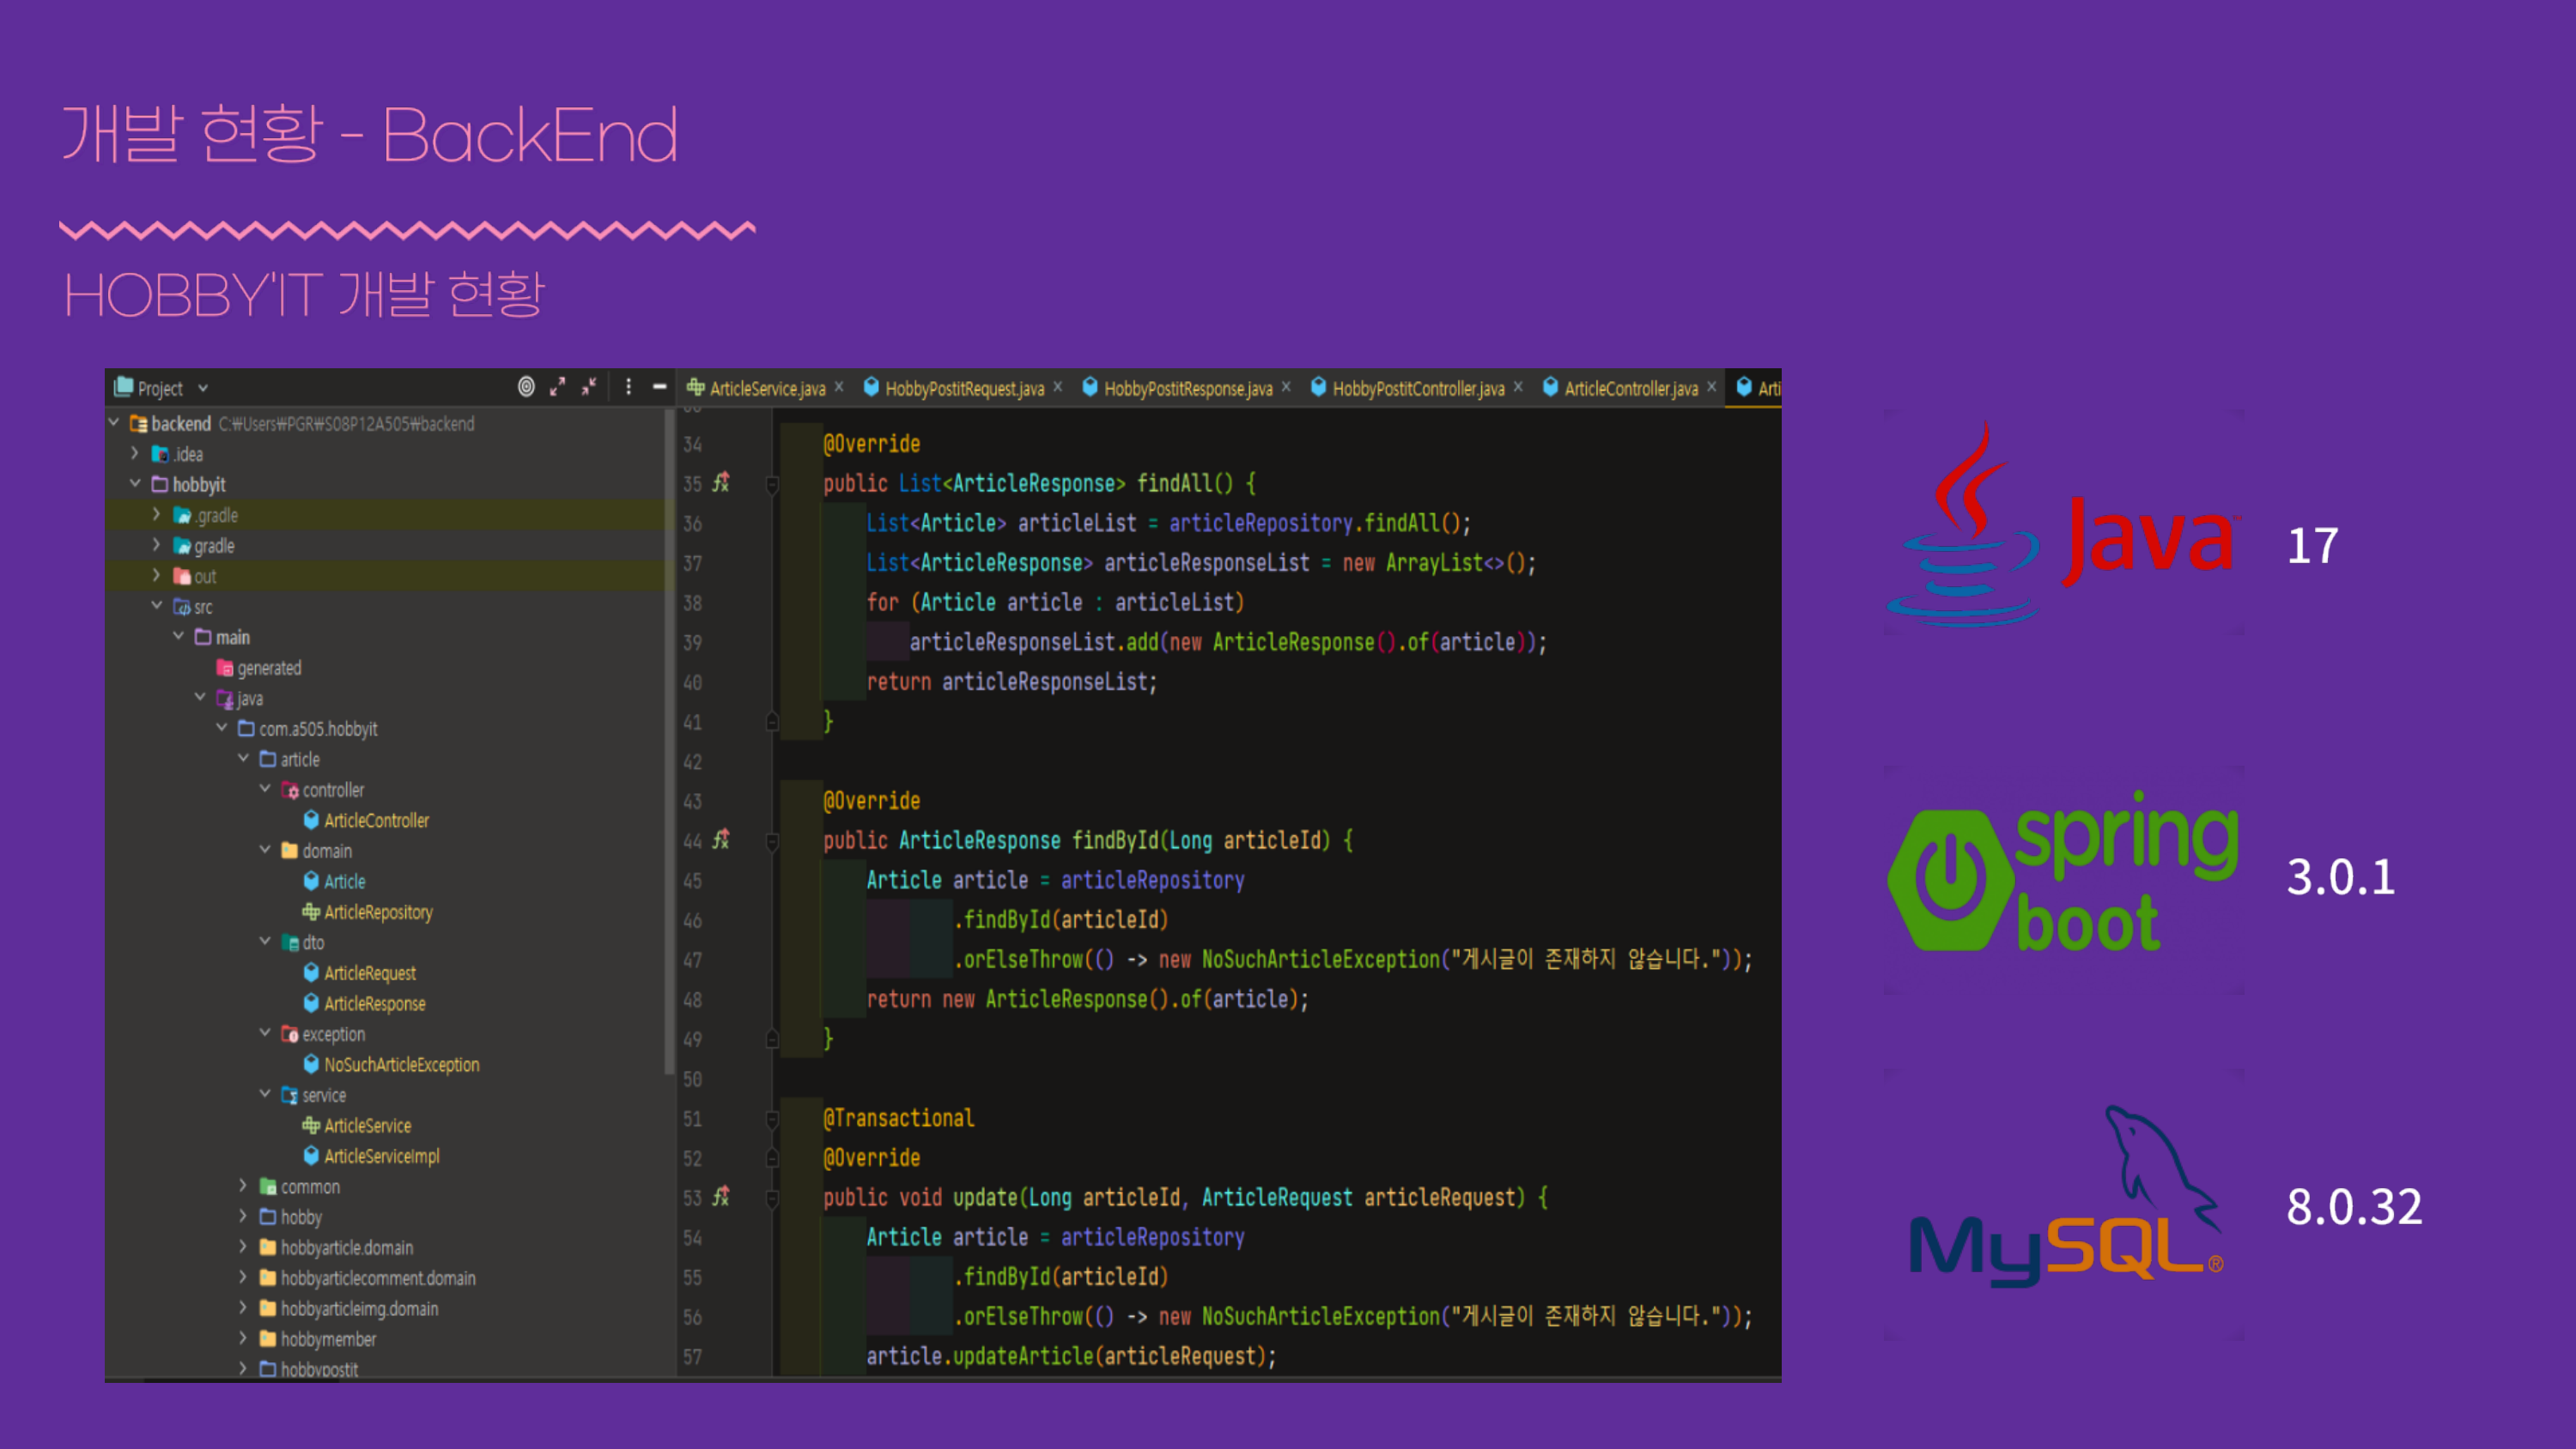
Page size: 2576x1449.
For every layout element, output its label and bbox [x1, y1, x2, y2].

picture [2278, 1163, 2446, 1247]
picture [2276, 503, 2361, 586]
text_box [1884, 409, 2245, 635]
text_box [1884, 1069, 2245, 1341]
text_box [105, 367, 1782, 1383]
text_box [1884, 766, 2245, 996]
picture [0, 31, 1106, 465]
picture [2279, 834, 2421, 931]
text_box [696, 221, 756, 241]
